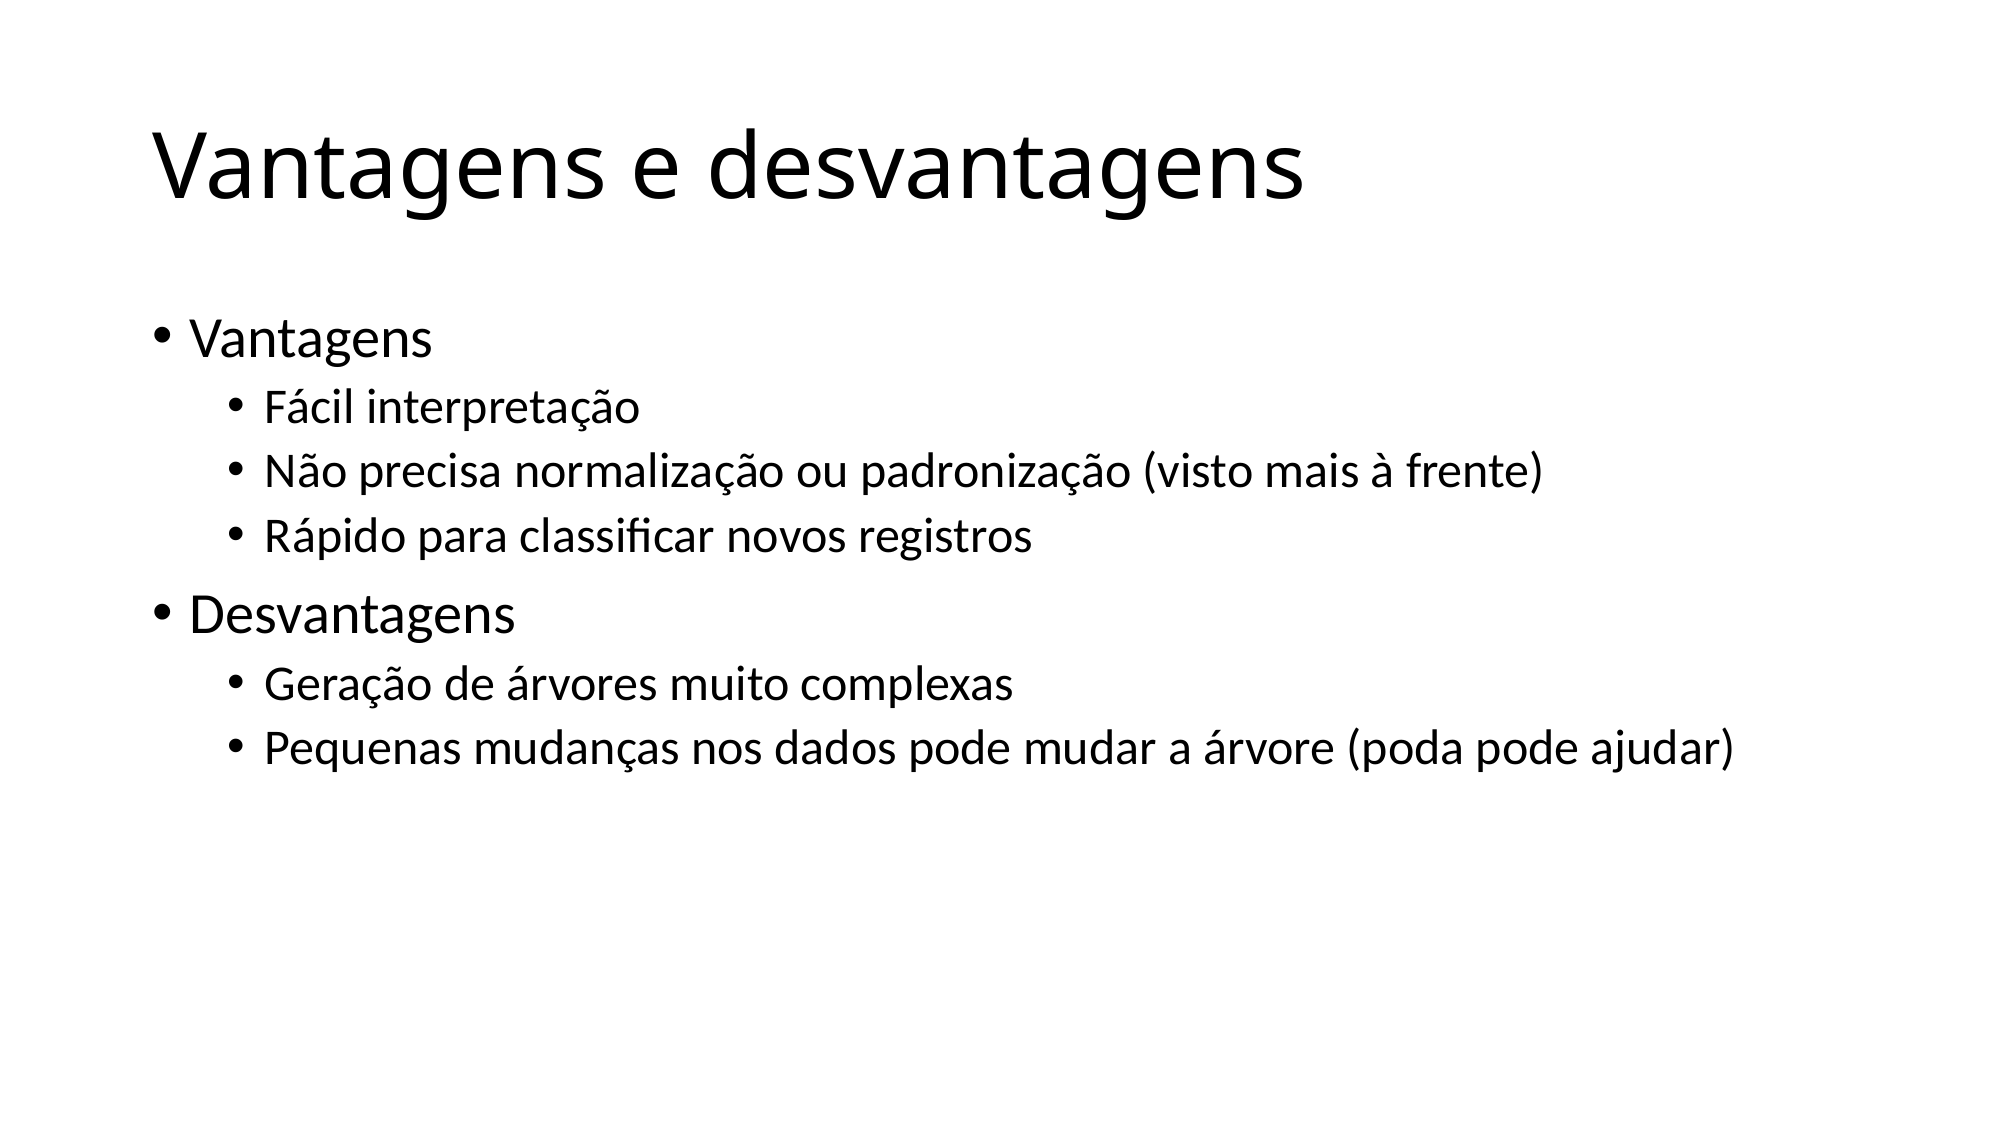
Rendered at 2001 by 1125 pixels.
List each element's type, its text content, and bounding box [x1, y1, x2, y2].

title Vantagens e desvantagens [137, 59, 1863, 278]
list Vantagens Fácil interpretação Não precisa normalização ou padronização (visto mais à frente) Rápido para classificar novos registros Desvantagens Geração de árvores muito complexas Pequenas mudanças nos dados pode mudar a árvore (poda pode ajudar) [137, 299, 1863, 1014]
